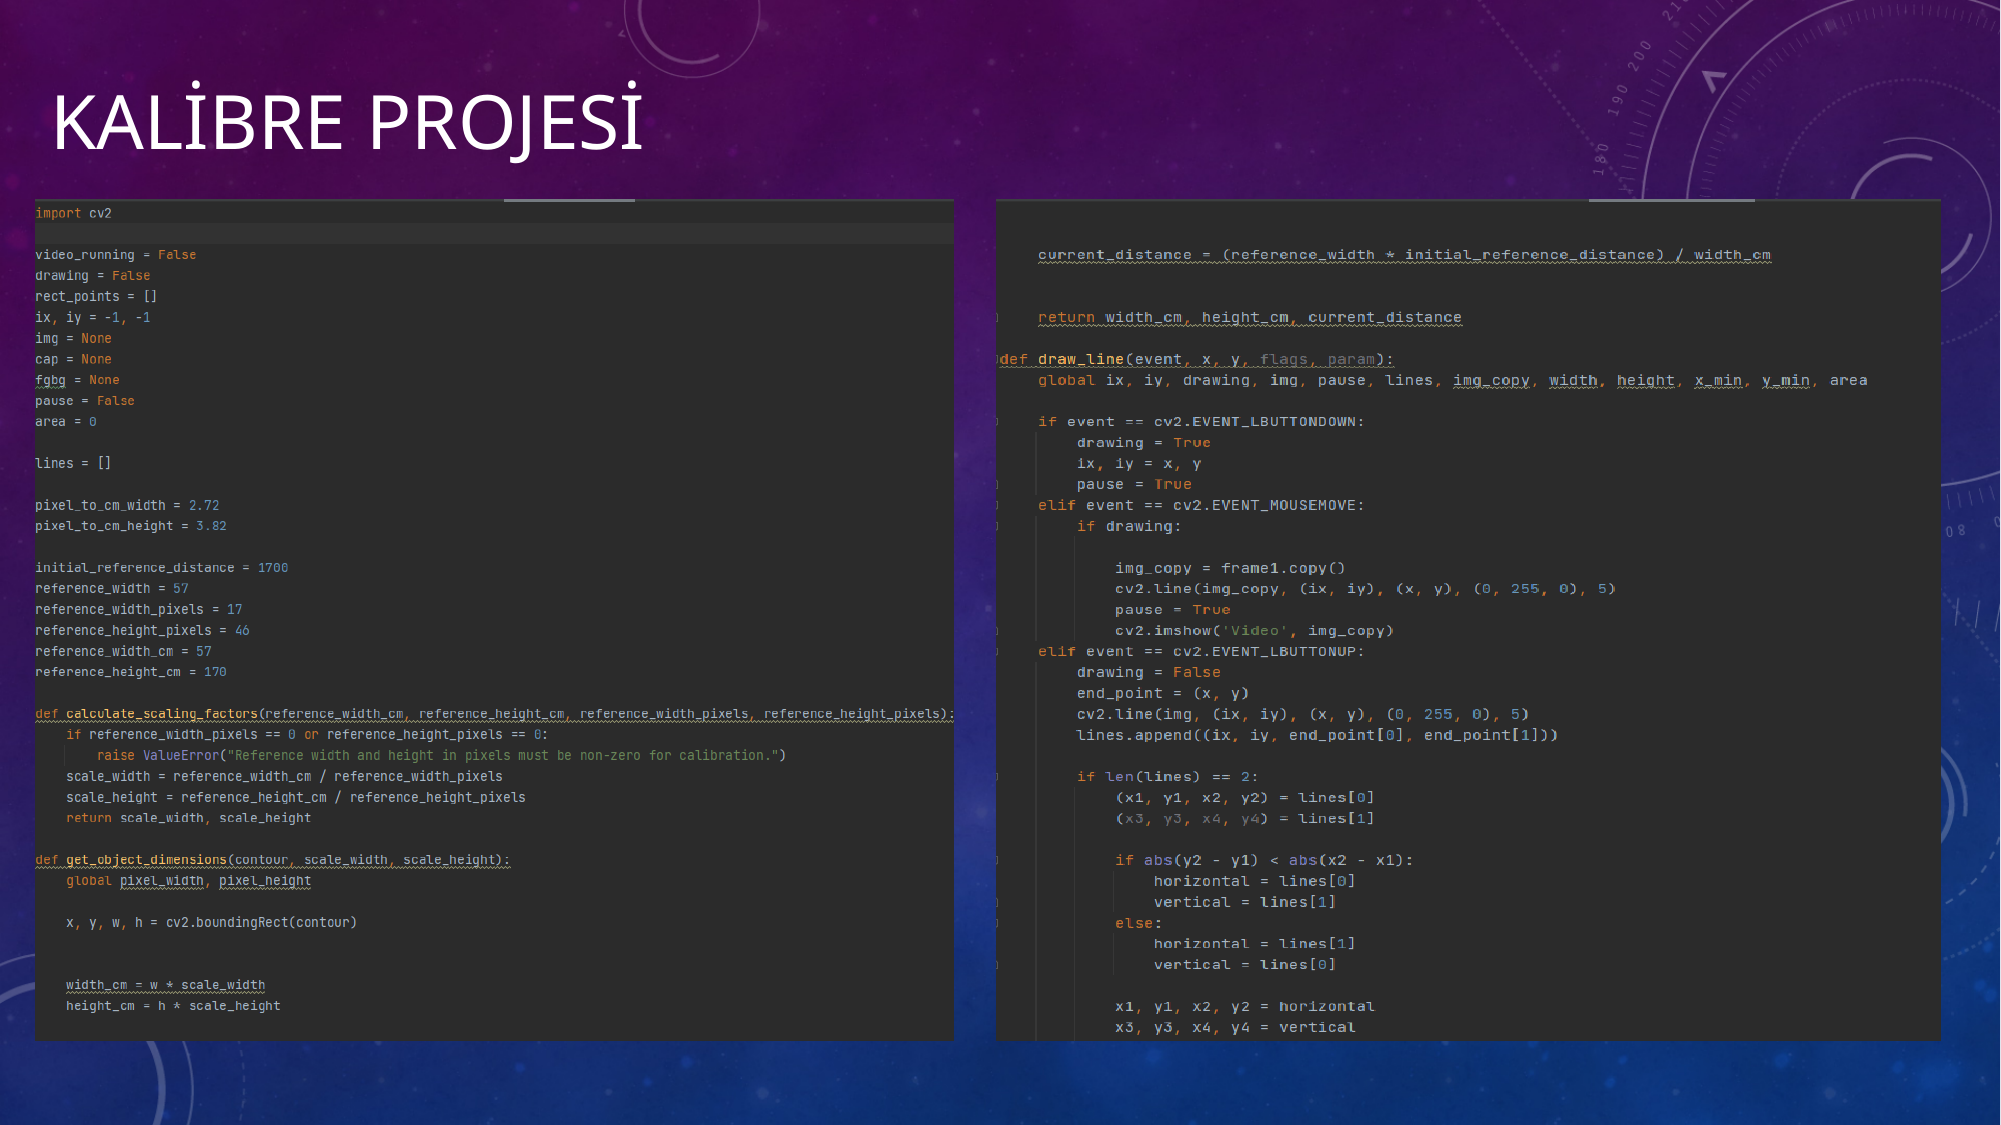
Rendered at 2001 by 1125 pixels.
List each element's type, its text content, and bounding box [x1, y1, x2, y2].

title Kalibre projesi [35, 0, 1698, 239]
picture [0, 0, 2001, 1125]
